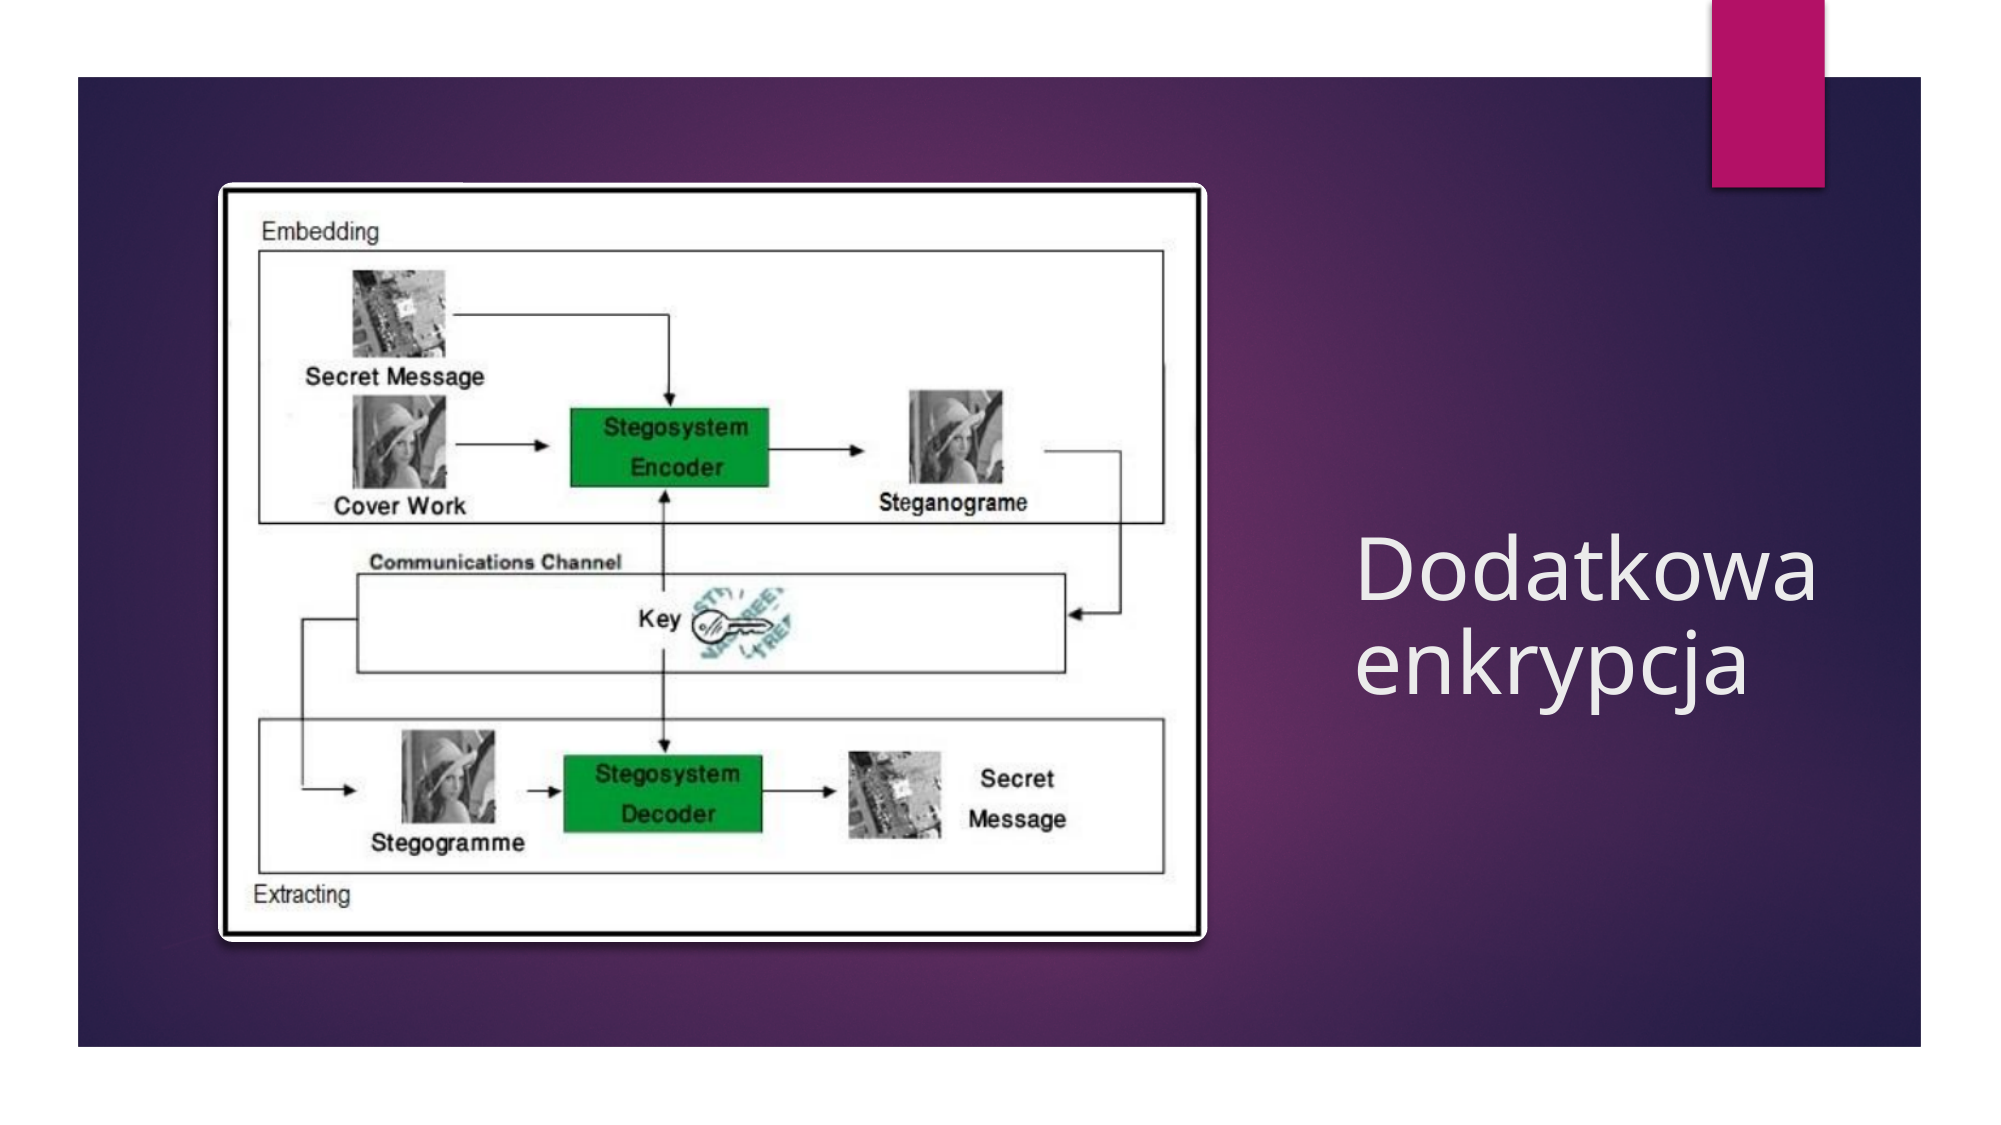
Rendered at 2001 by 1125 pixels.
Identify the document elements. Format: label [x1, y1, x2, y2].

picture [217, 182, 1208, 943]
text_box [0, 0, 2000, 1125]
